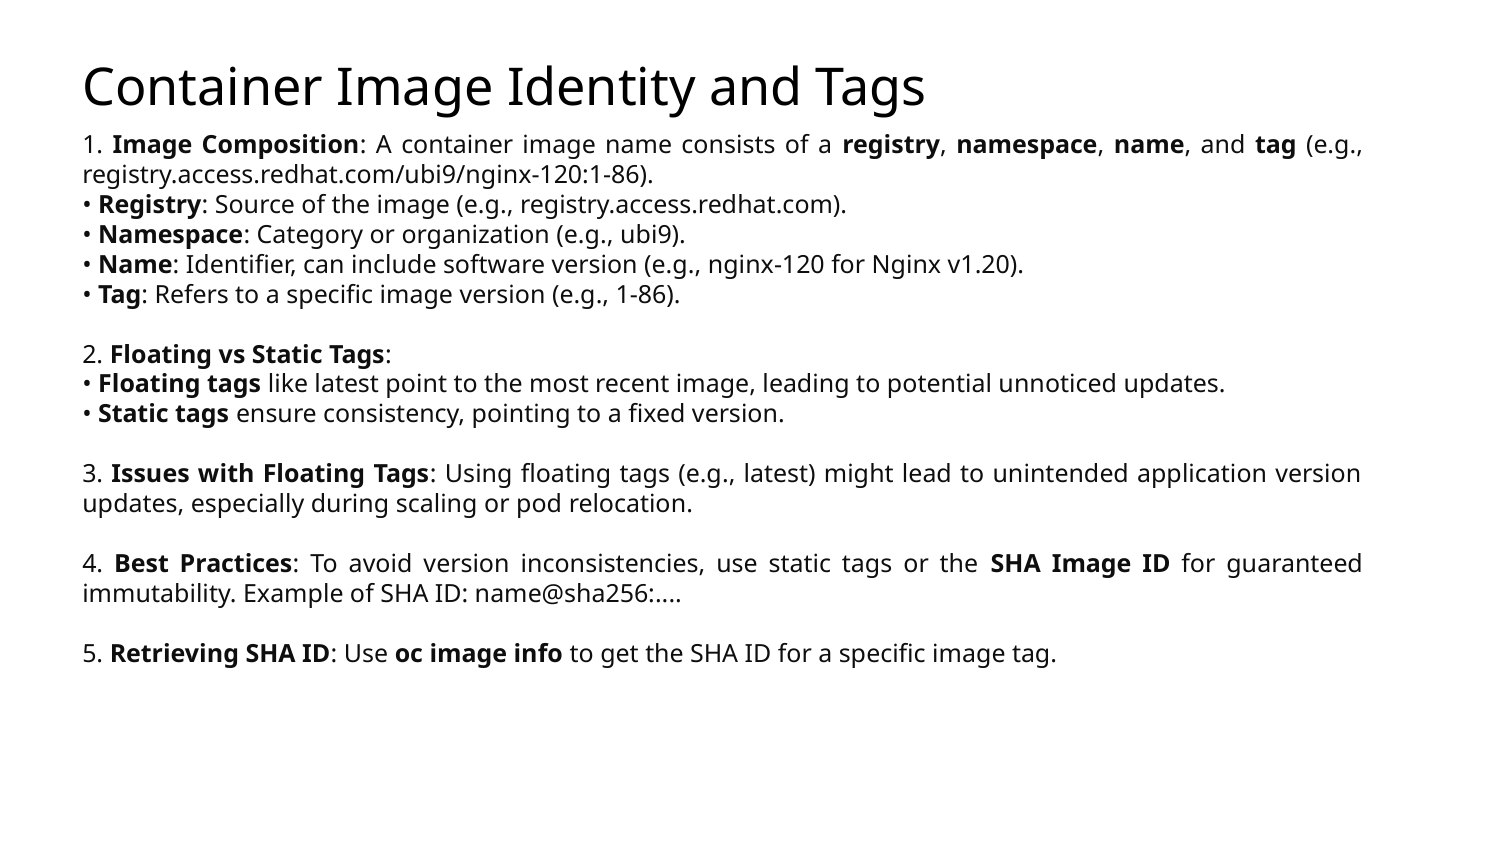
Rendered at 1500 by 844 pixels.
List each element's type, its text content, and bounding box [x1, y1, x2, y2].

title Container Image Identity and Tags [67, 38, 1436, 178]
text_box 1. Image Composition: A container image name consists of a registry, namespace, name, and tag (e.g., registry.access.redhat.com/ubi9/nginx-120:1-86). • Registry: Source of the image (e.g., registry.access.redhat.com). • Namespace: Category or organization (e.g., ubi9). • Name: Identifier, can include software version (e.g., nginx-120 for Nginx v1.20). • Tag: Refers to a specific image version (e.g., 1-86). 2. Floating vs Static Tags: • Floating tags like latest point to the most recent image, leading to potential unnoticed updates. • Static tags ensure consistency, pointing to a fixed version. 3. Issues with Floating Tags: Using floating tags (e.g., latest) might lead to unintended application version updates, especially during scaling or pod relocation. 4. Best Practices: To avoid version inconsistencies, use static tags or the SHA Image ID for guaranteed immutability. Example of SHA ID: name@sha256:.... 5. Retrieving SHA ID: Use oc image info to get the SHA ID for a specific image tag. [67, 121, 1378, 675]
